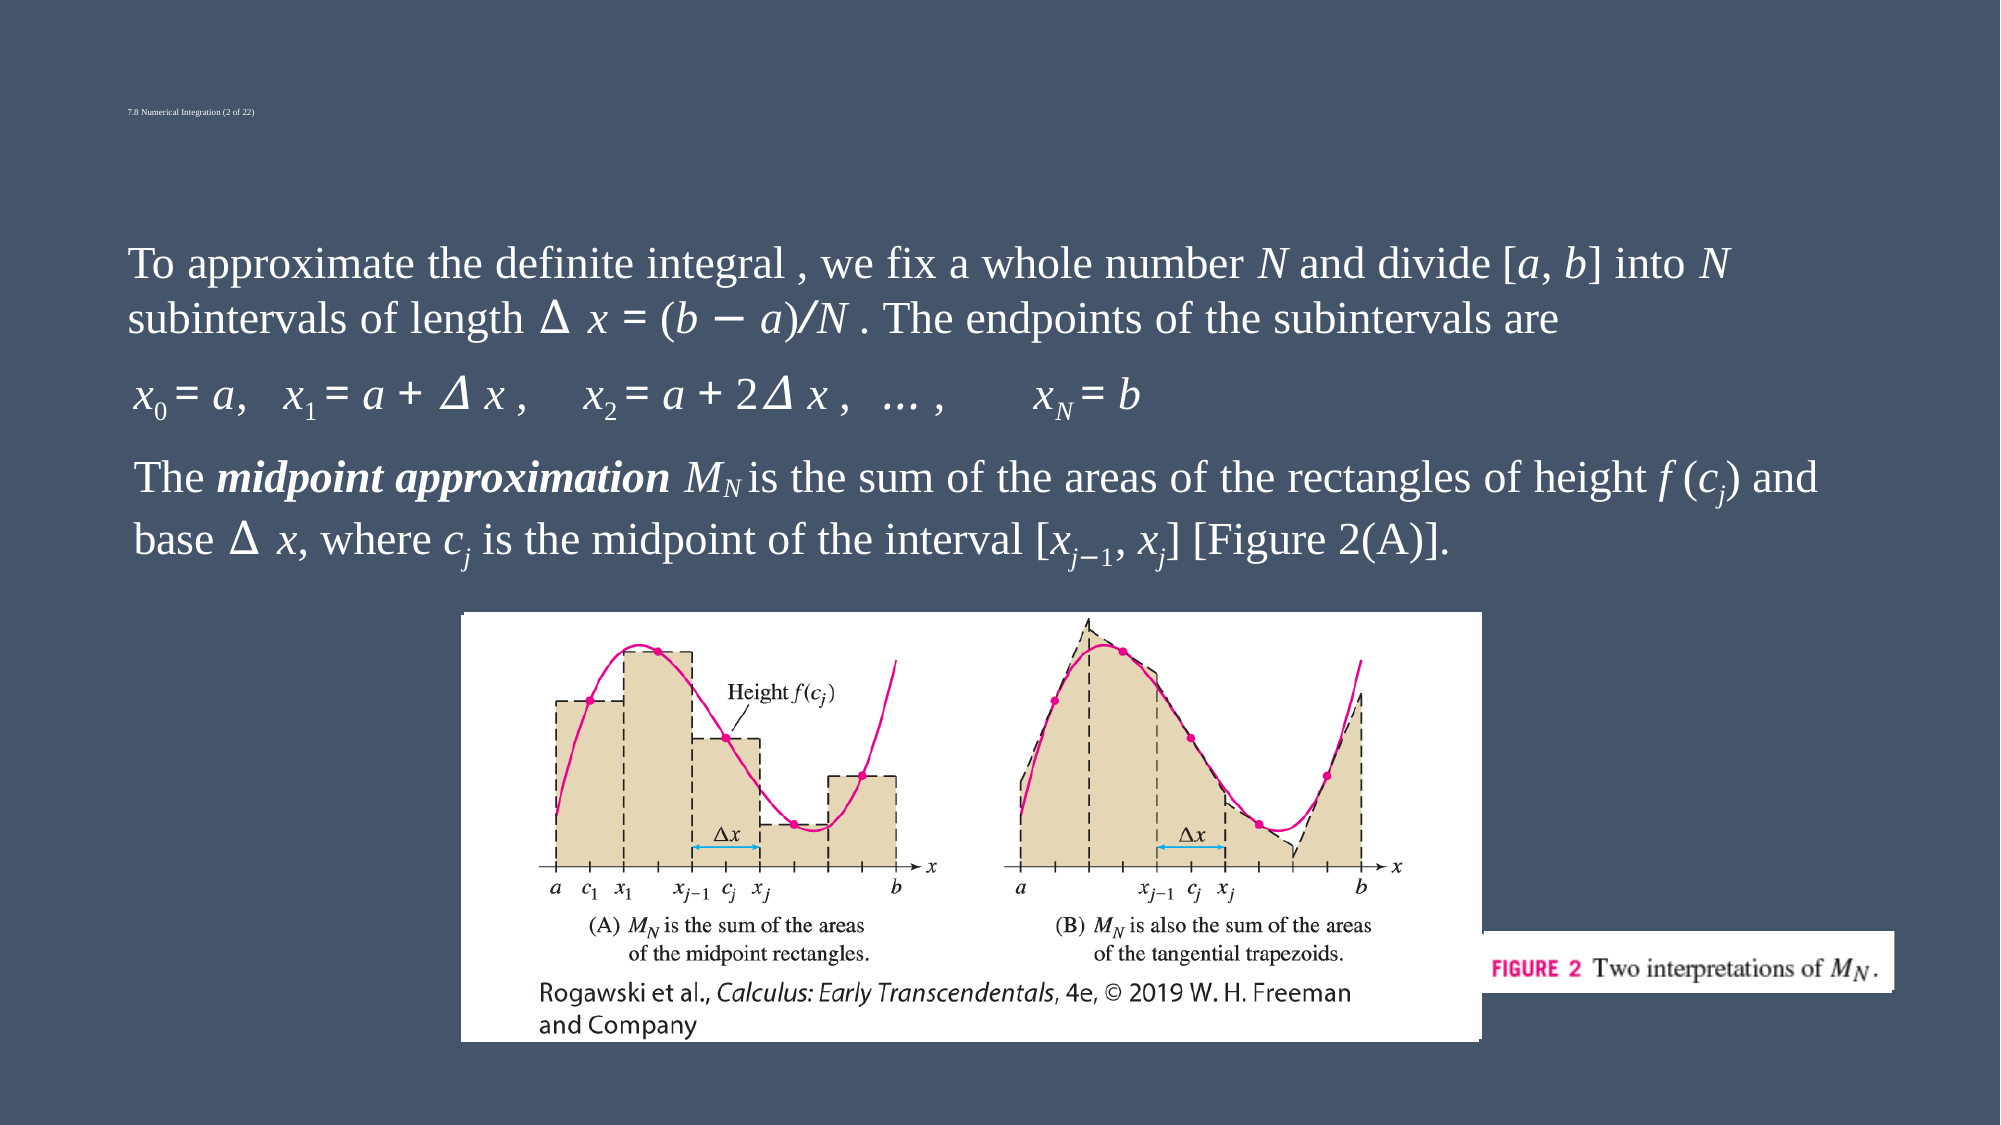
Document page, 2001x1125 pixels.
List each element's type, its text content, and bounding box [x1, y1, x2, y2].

title 7.8 Numerical Integration (2 of 22) [112, 99, 1775, 203]
picture [461, 612, 1895, 1042]
